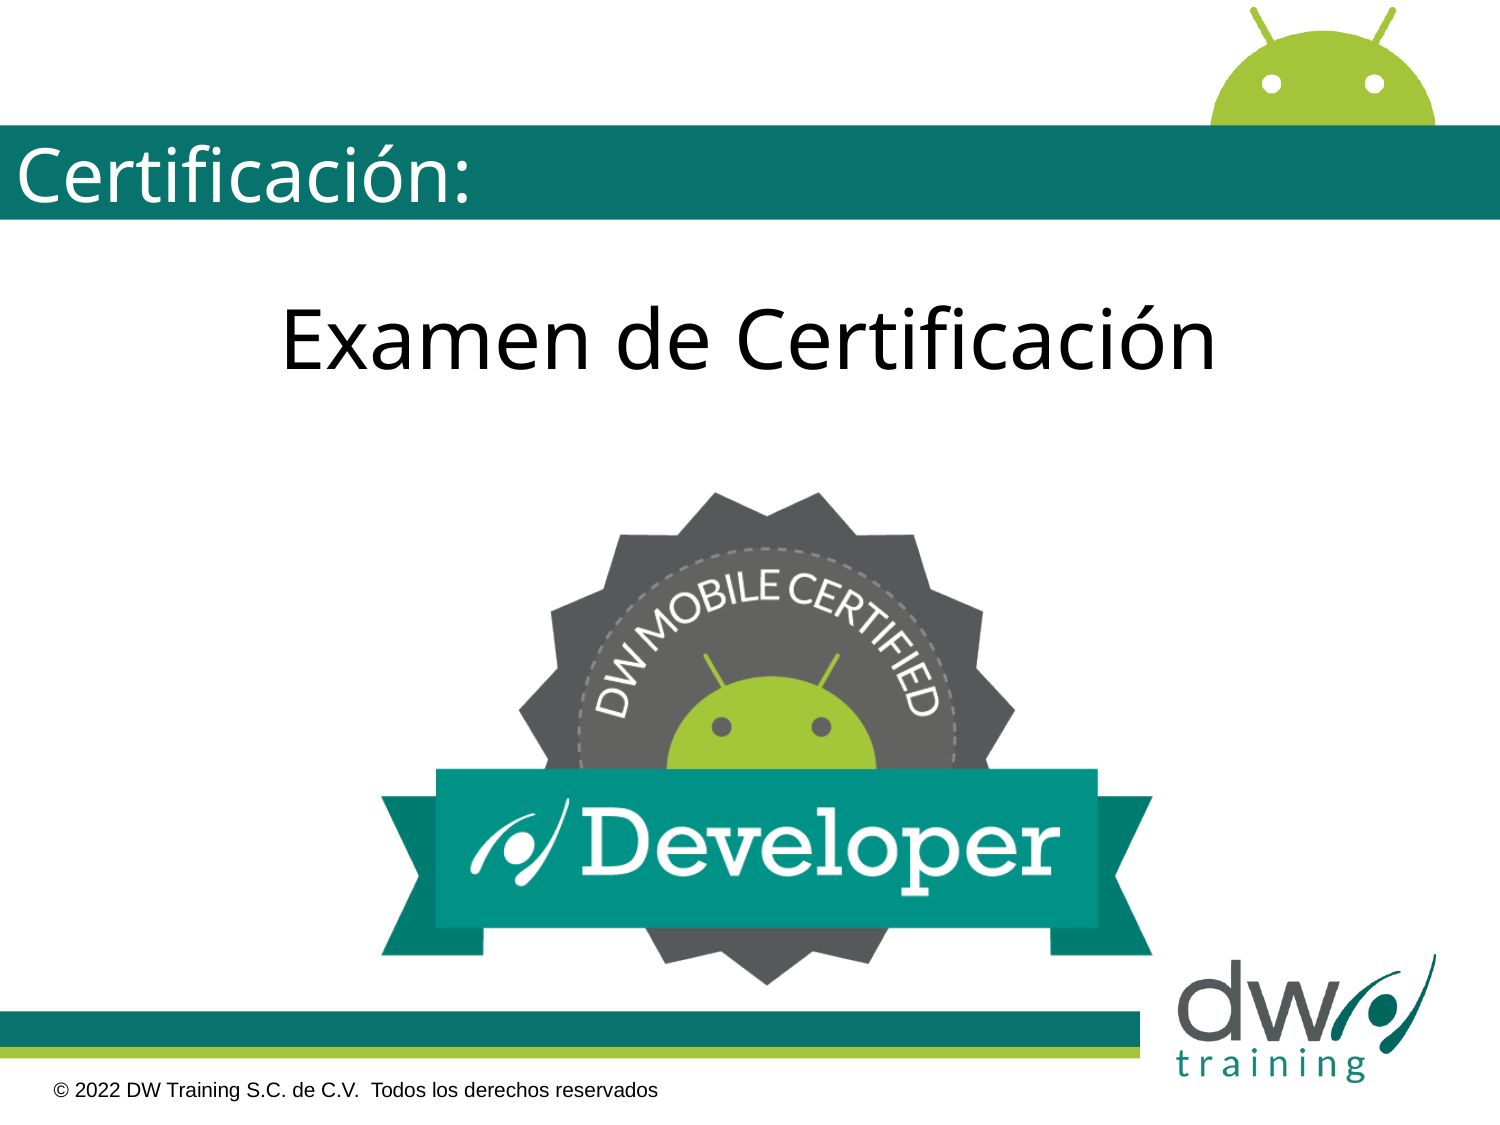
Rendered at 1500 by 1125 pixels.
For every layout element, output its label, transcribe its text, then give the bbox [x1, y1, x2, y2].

text_box Examen de Certificación [227, 278, 1272, 395]
picture [1210, 7, 1436, 125]
picture [324, 396, 1436, 1083]
title Certificación: [0, 125, 1199, 220]
